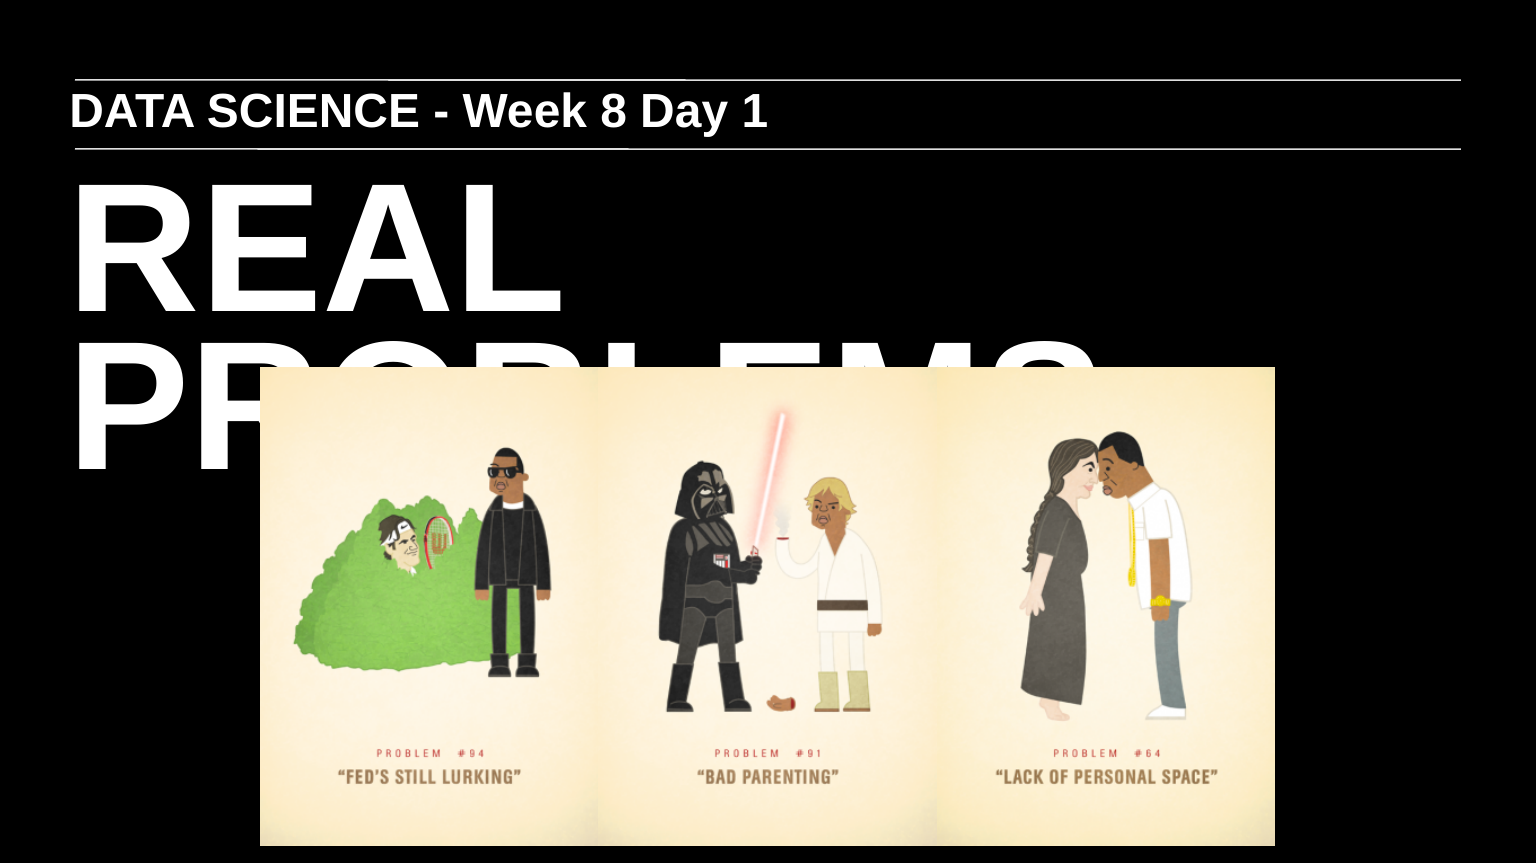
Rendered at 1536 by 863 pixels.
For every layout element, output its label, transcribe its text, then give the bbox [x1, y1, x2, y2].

picture [260, 366, 1276, 847]
list DATA SCIENCE - Week 8 Day 1 [60, 80, 1112, 184]
title REAL PROBLEMS [56, 182, 1440, 823]
